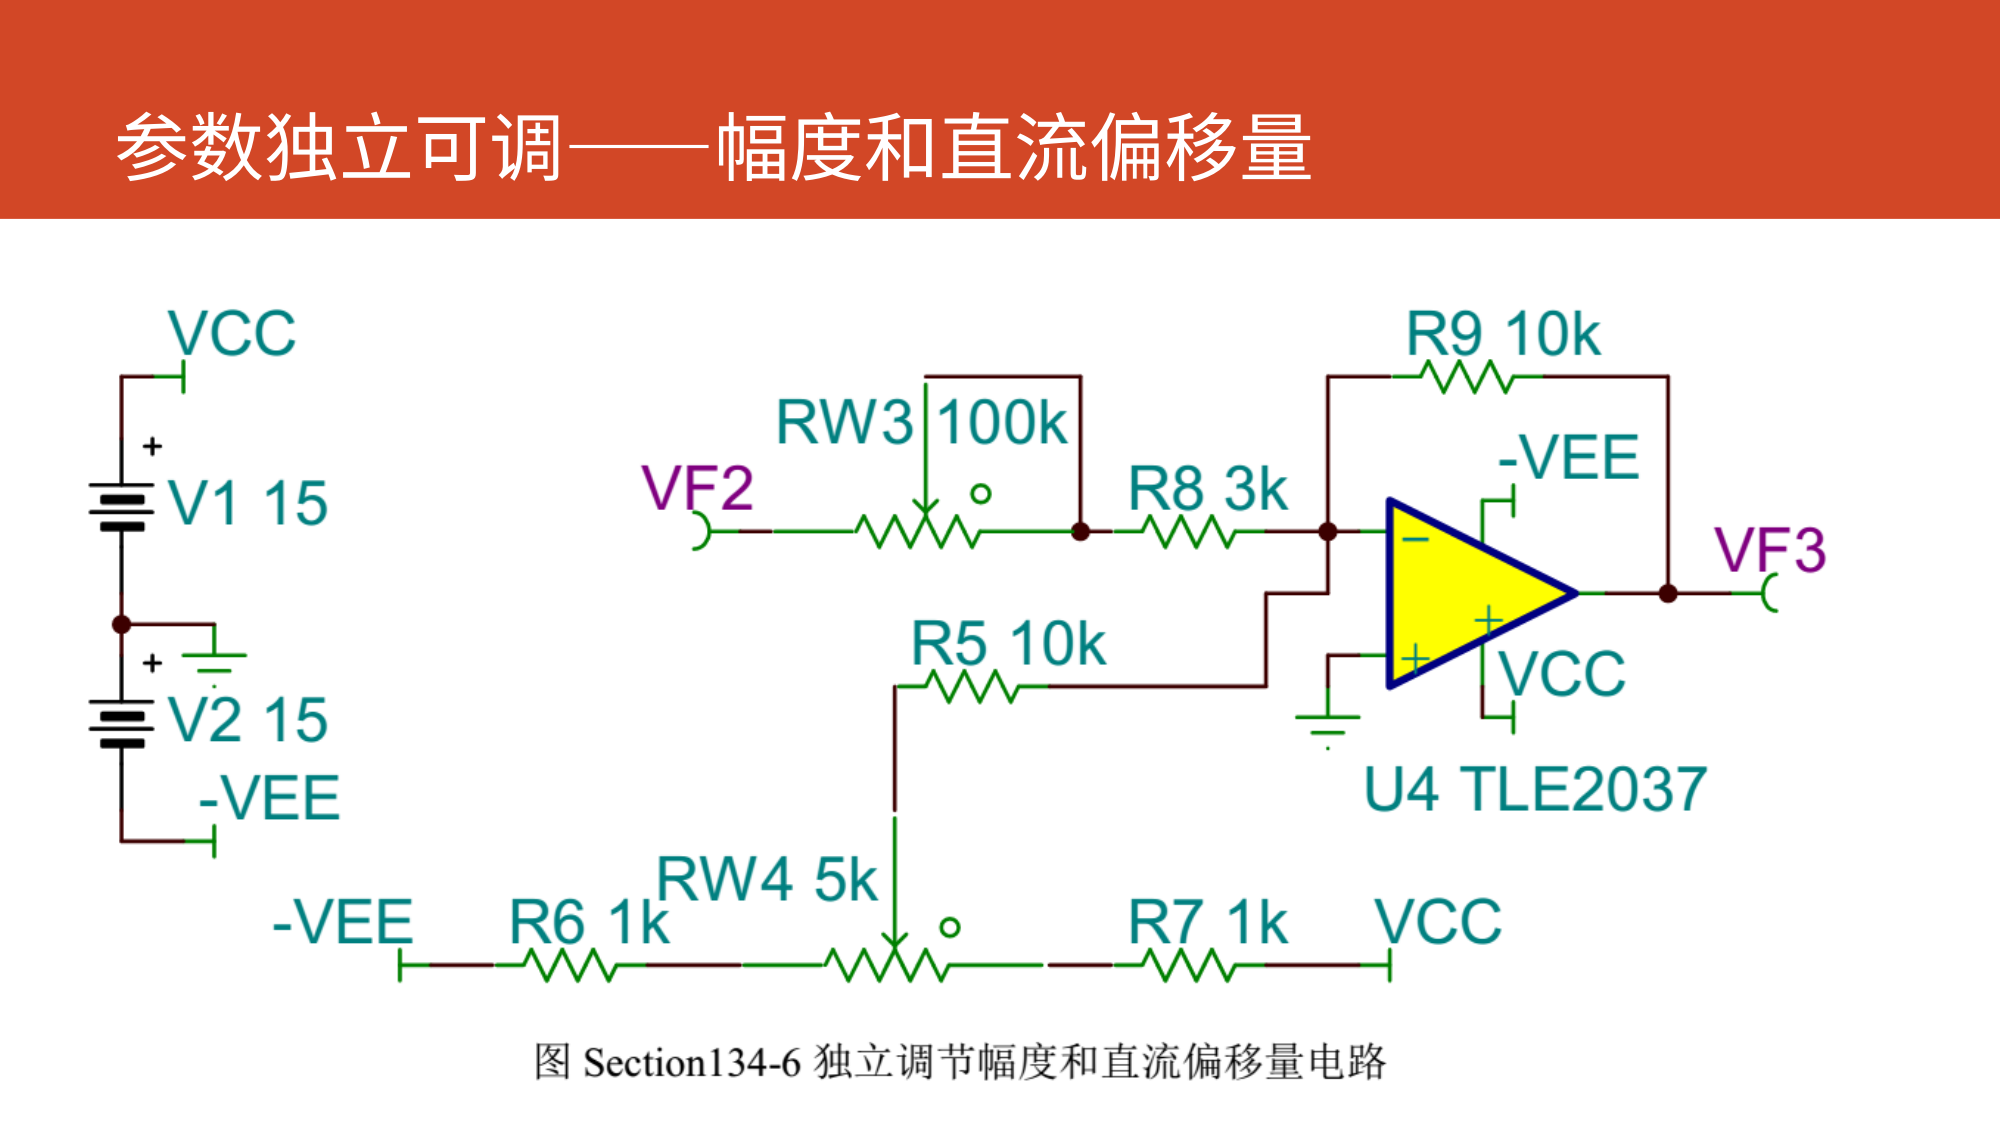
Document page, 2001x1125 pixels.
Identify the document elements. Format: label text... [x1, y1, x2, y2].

picture [62, 246, 1863, 1088]
title 参数独立可调——幅度和直流偏移量 [99, 0, 1863, 199]
